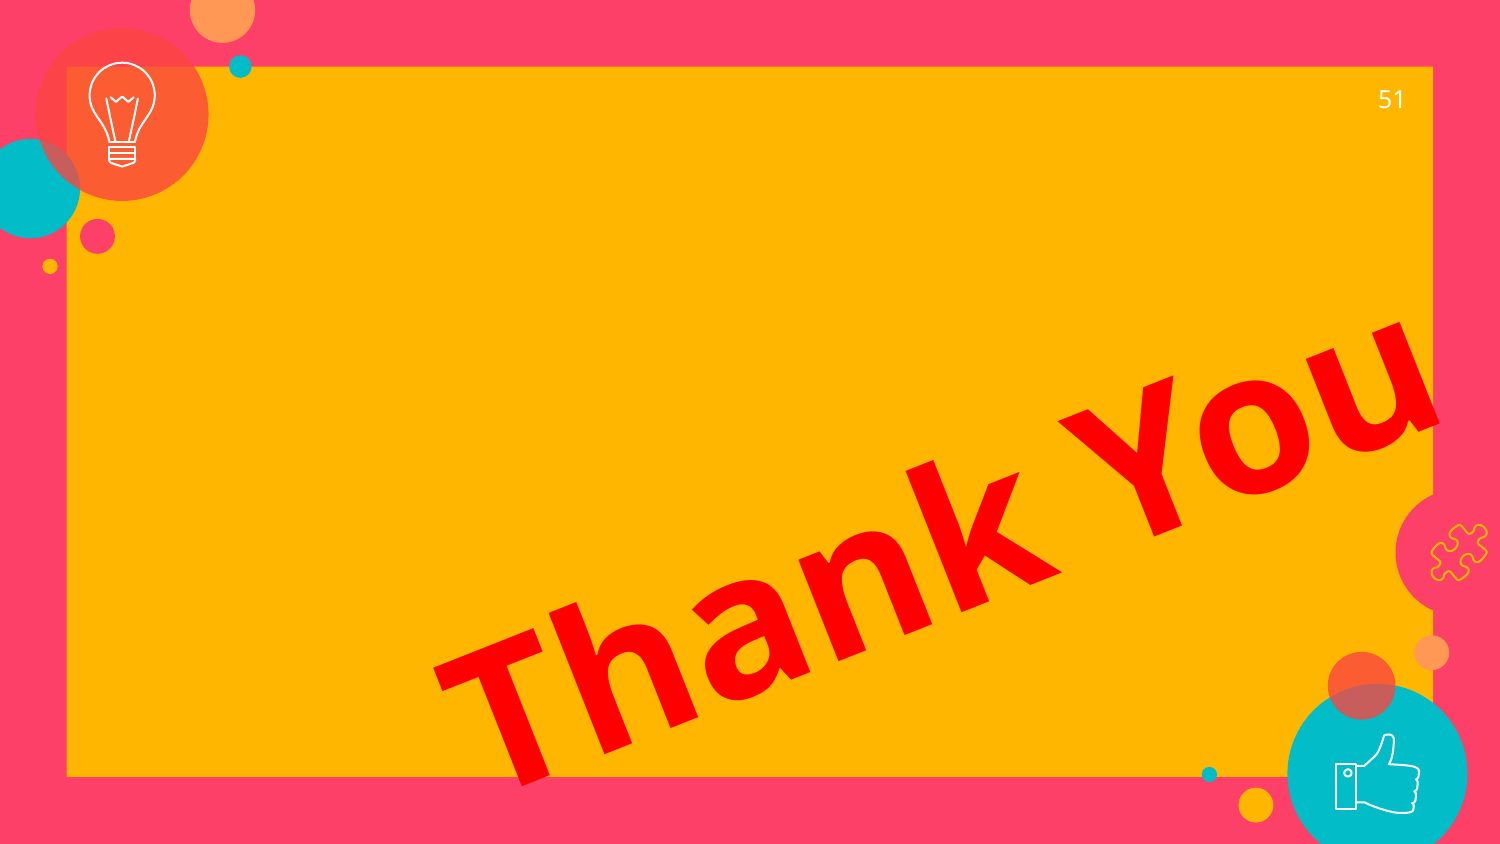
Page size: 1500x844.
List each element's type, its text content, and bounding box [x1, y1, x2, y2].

title Thank You [354, 134, 1500, 844]
slide_number 51 [1331, 68, 1422, 134]
